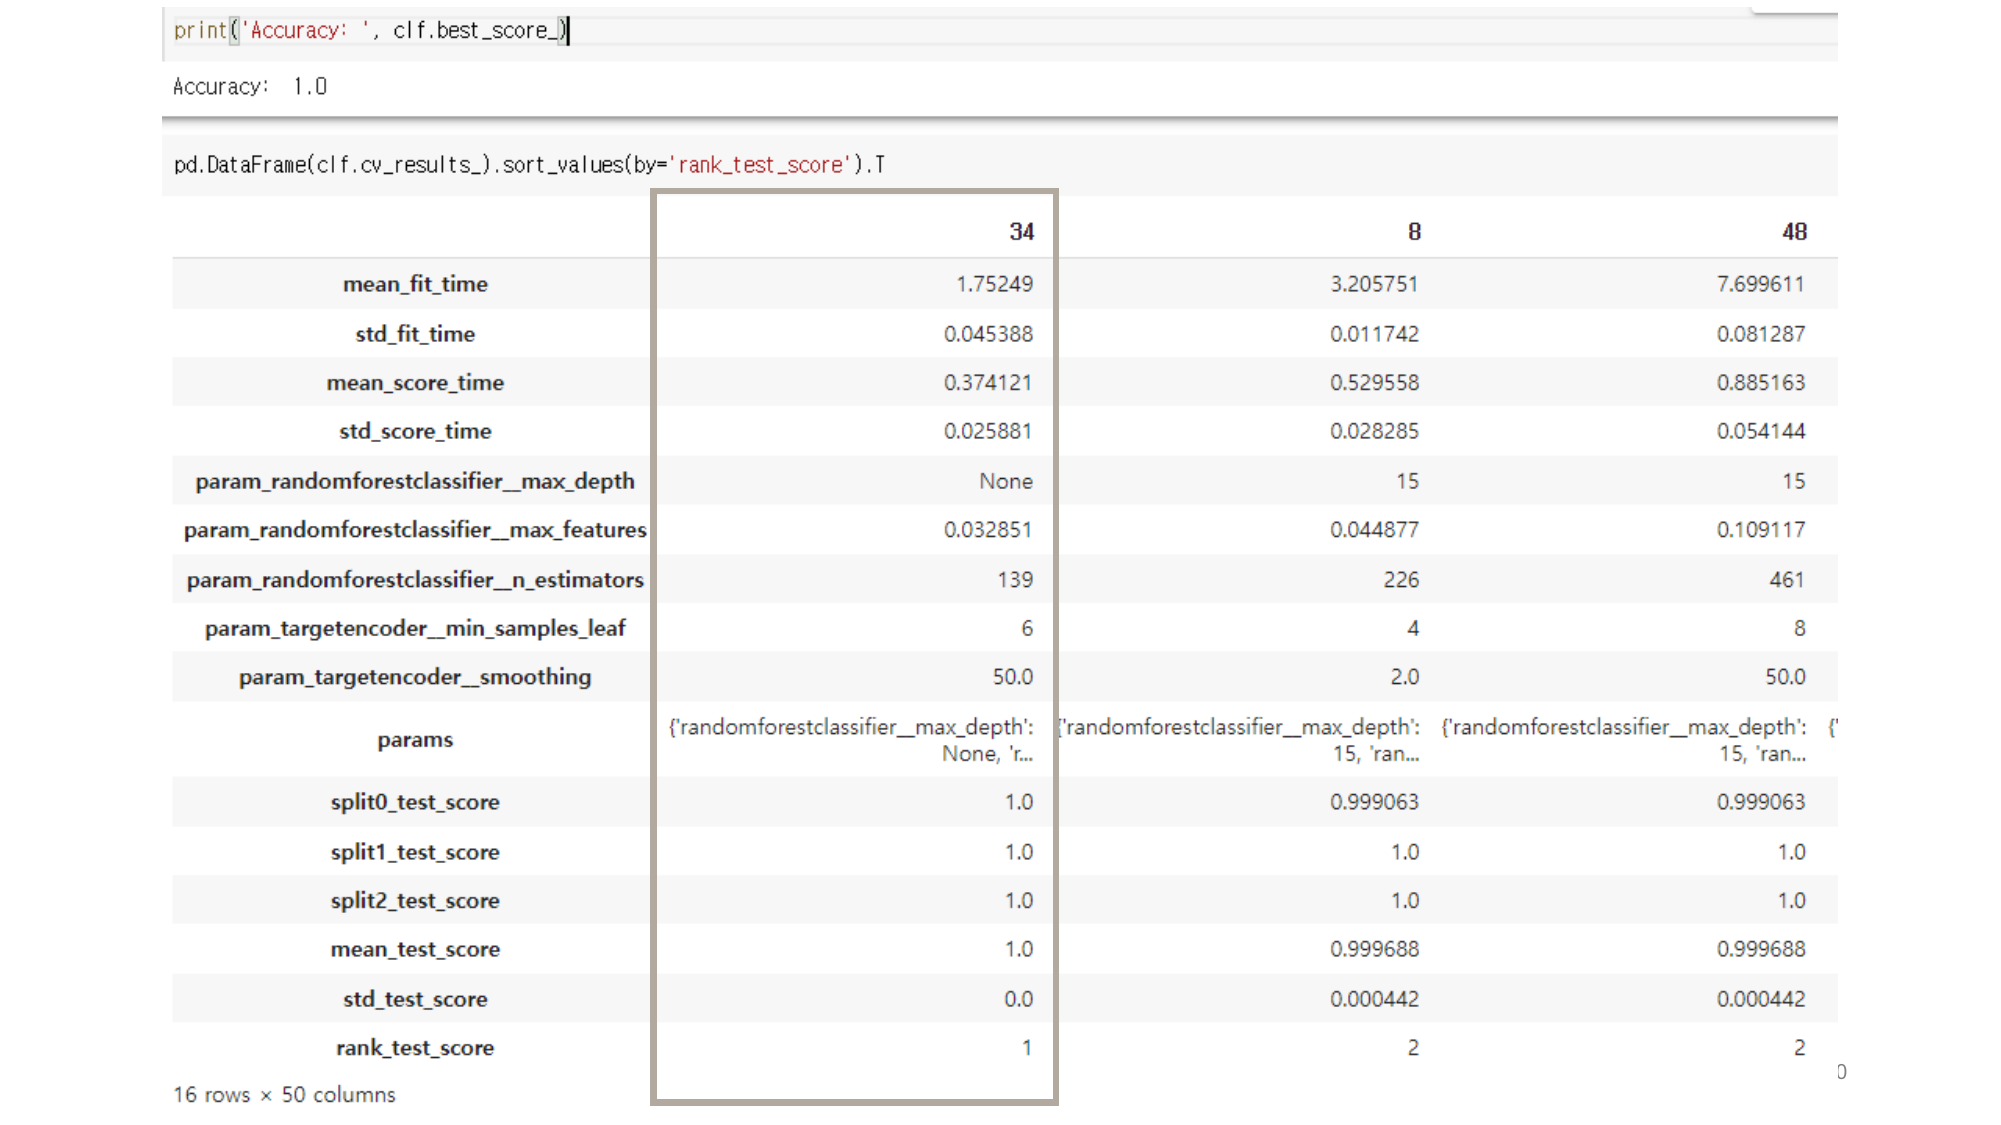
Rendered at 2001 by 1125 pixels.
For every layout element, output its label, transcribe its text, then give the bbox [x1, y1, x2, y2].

slide_number 20 [1838, 1042, 1863, 1103]
picture [162, 7, 1838, 1118]
